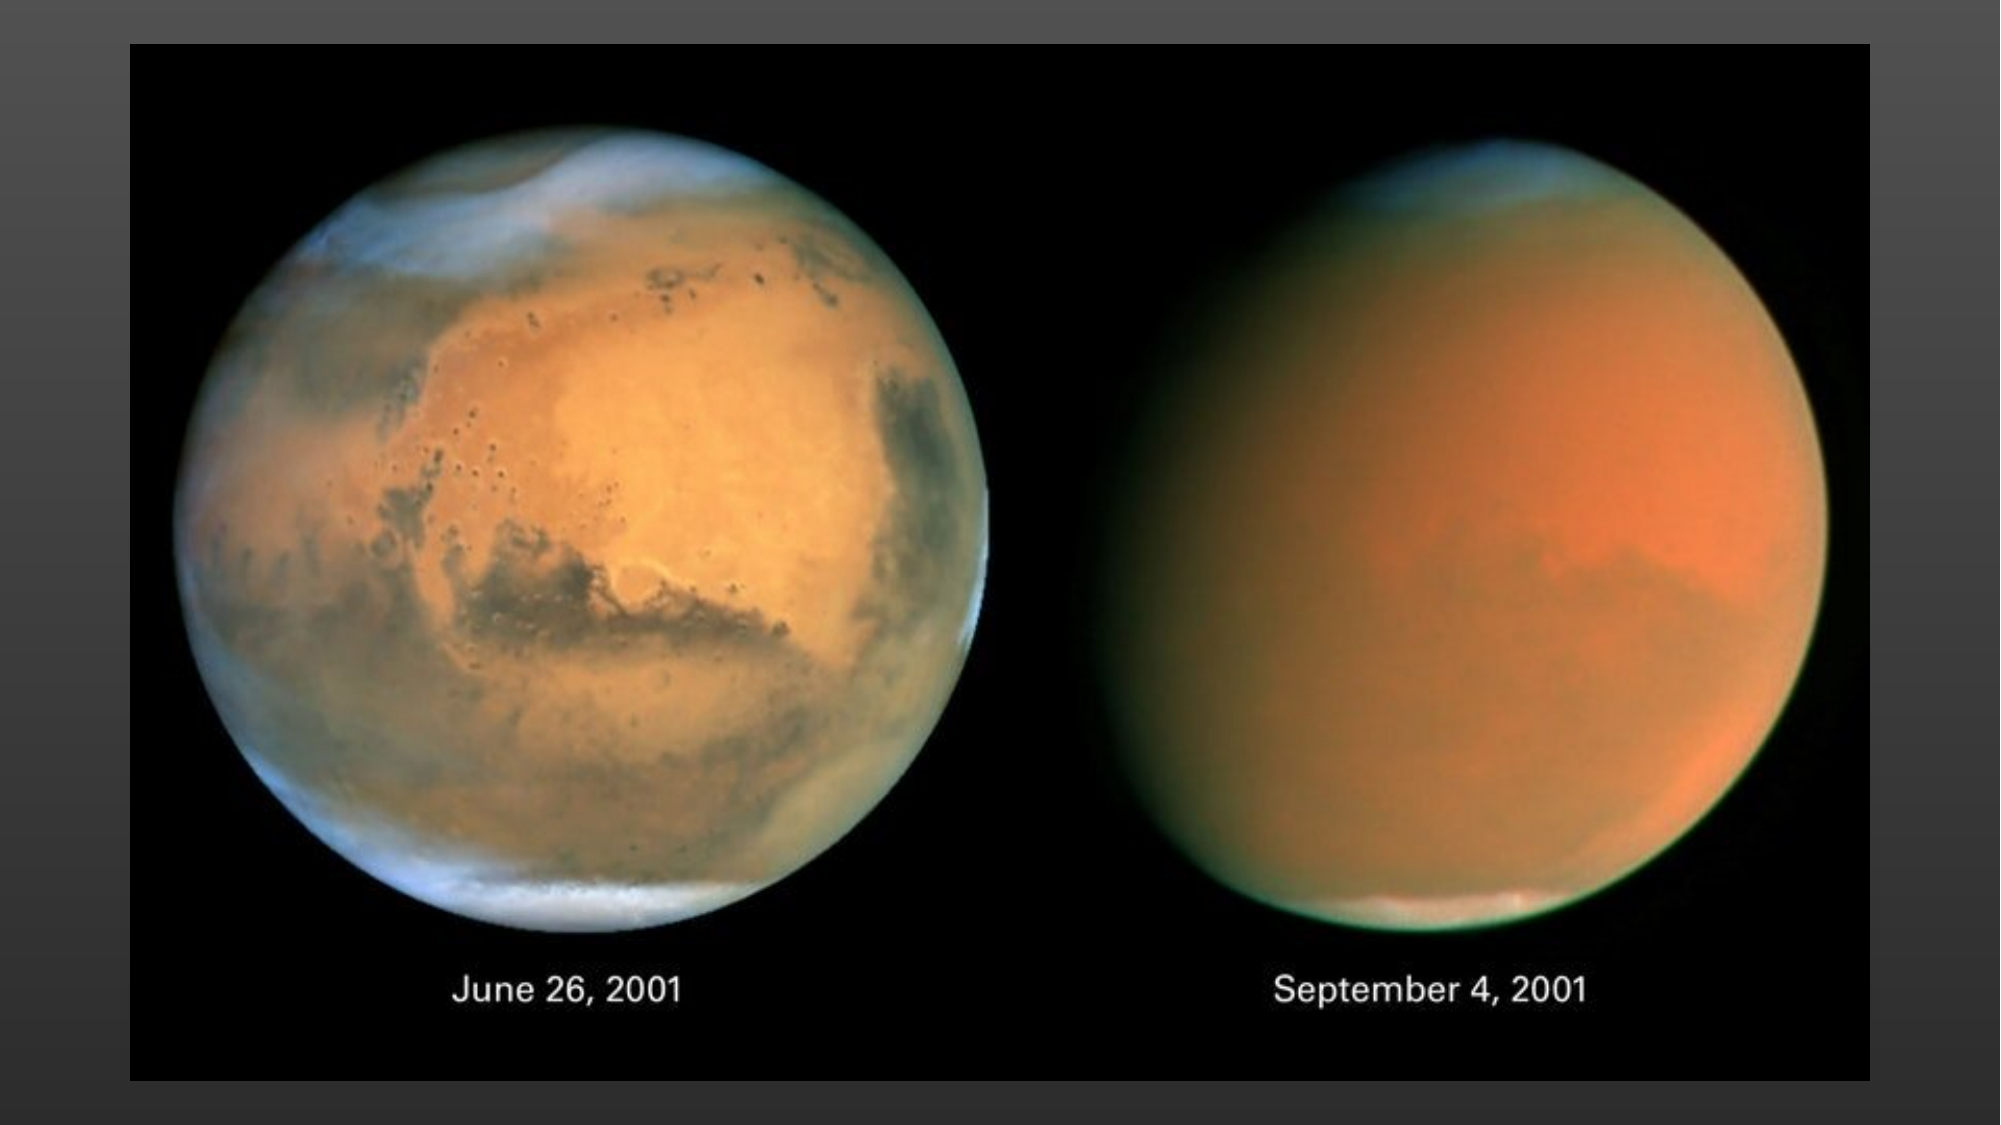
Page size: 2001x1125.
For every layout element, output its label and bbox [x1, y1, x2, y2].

picture [130, 44, 1870, 1081]
